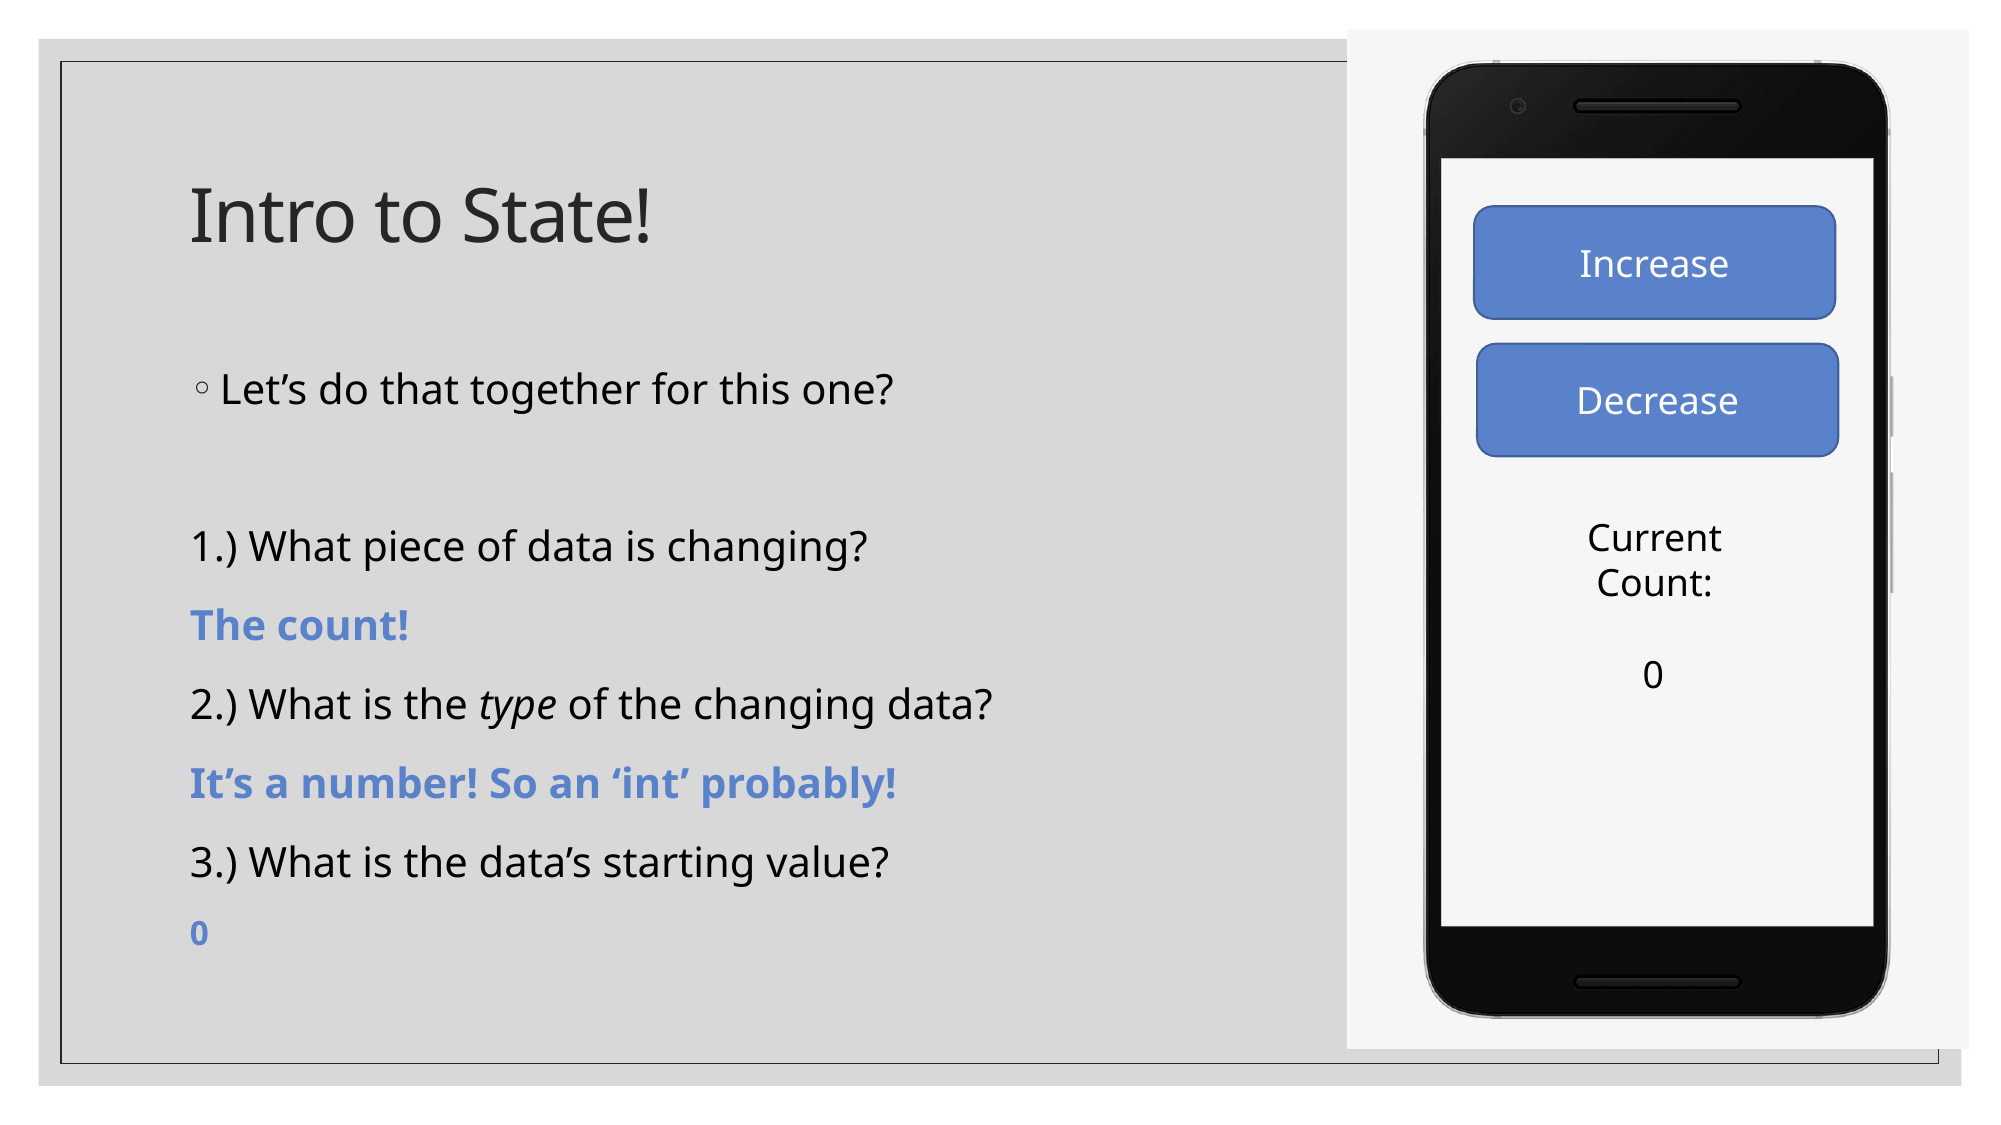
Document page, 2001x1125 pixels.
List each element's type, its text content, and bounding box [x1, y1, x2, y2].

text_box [1347, 29, 1969, 1049]
title Intro to State! [174, 105, 1341, 331]
list Let’s do that together for this one? 1.) What piece of data is changing? The count! 2.) What is the type of the changing data? It’s a number! So an ‘int’ probably! 3.) What is the data’s starting value? 0 [174, 345, 1290, 977]
